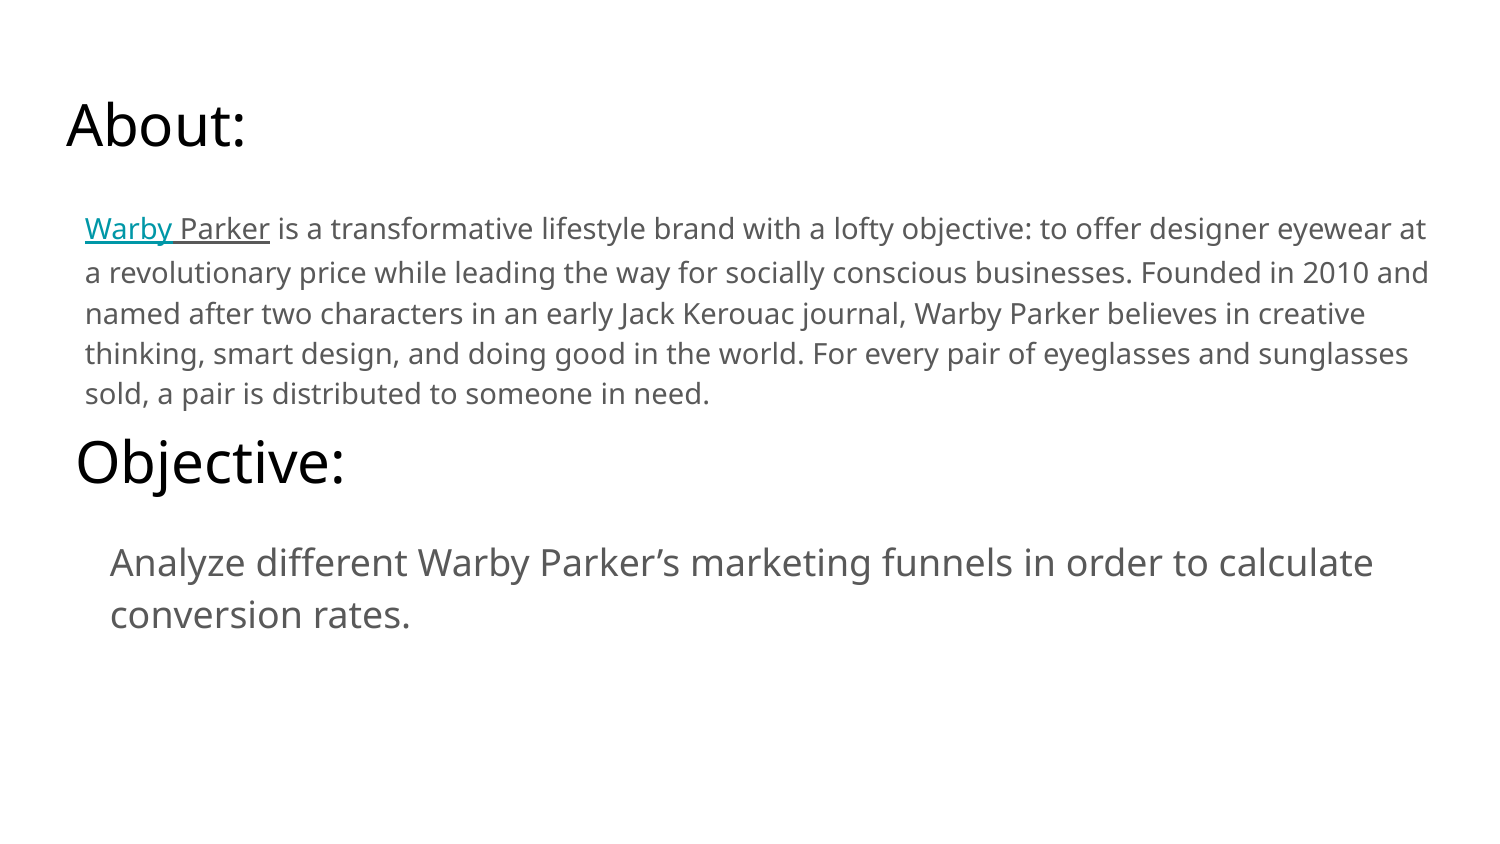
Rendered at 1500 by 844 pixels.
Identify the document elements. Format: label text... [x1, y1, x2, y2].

text_box Analyze different Warby Parker’s marketing funnels in order to calculate conversion rates. [76, 517, 1474, 746]
text_box Objective: [60, 410, 1458, 505]
title About: [51, 72, 1449, 167]
list Warby Parker is a transformative lifestyle brand with a lofty objective: to offer designer eyewear at a revolutionary price while leading the way for socially conscious businesses. Founded in 2010 and named after two characters in an early Jack Kerouac journal, Warby Parker believes in creative thinking, smart design, and doing good in the world. For every pair of eyeglasses and sunglasses sold, a pair is distributed to someone in need. [51, 189, 1449, 418]
